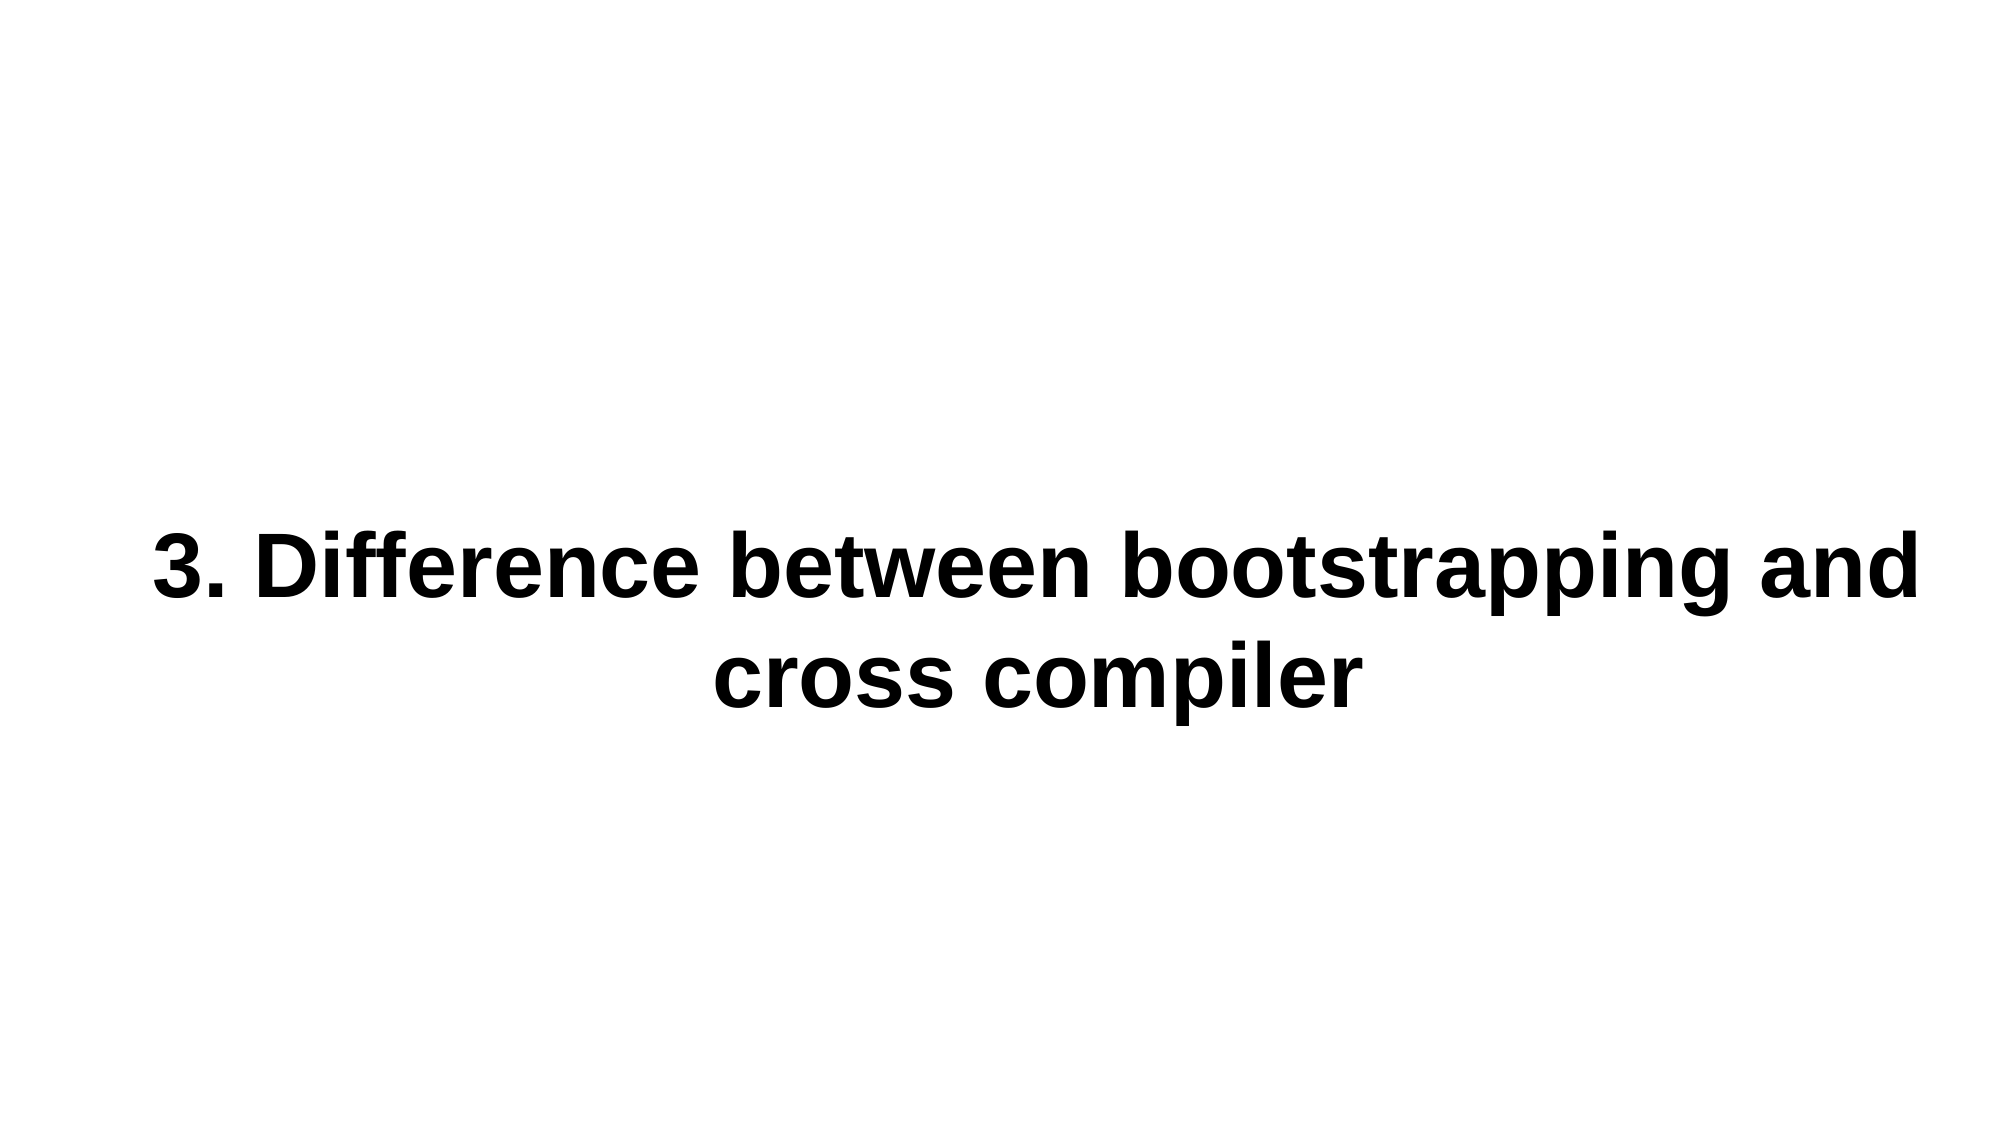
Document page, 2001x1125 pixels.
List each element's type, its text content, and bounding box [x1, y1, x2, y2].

text_box 3. Difference between bootstrapping and cross compiler [112, 473, 1965, 759]
